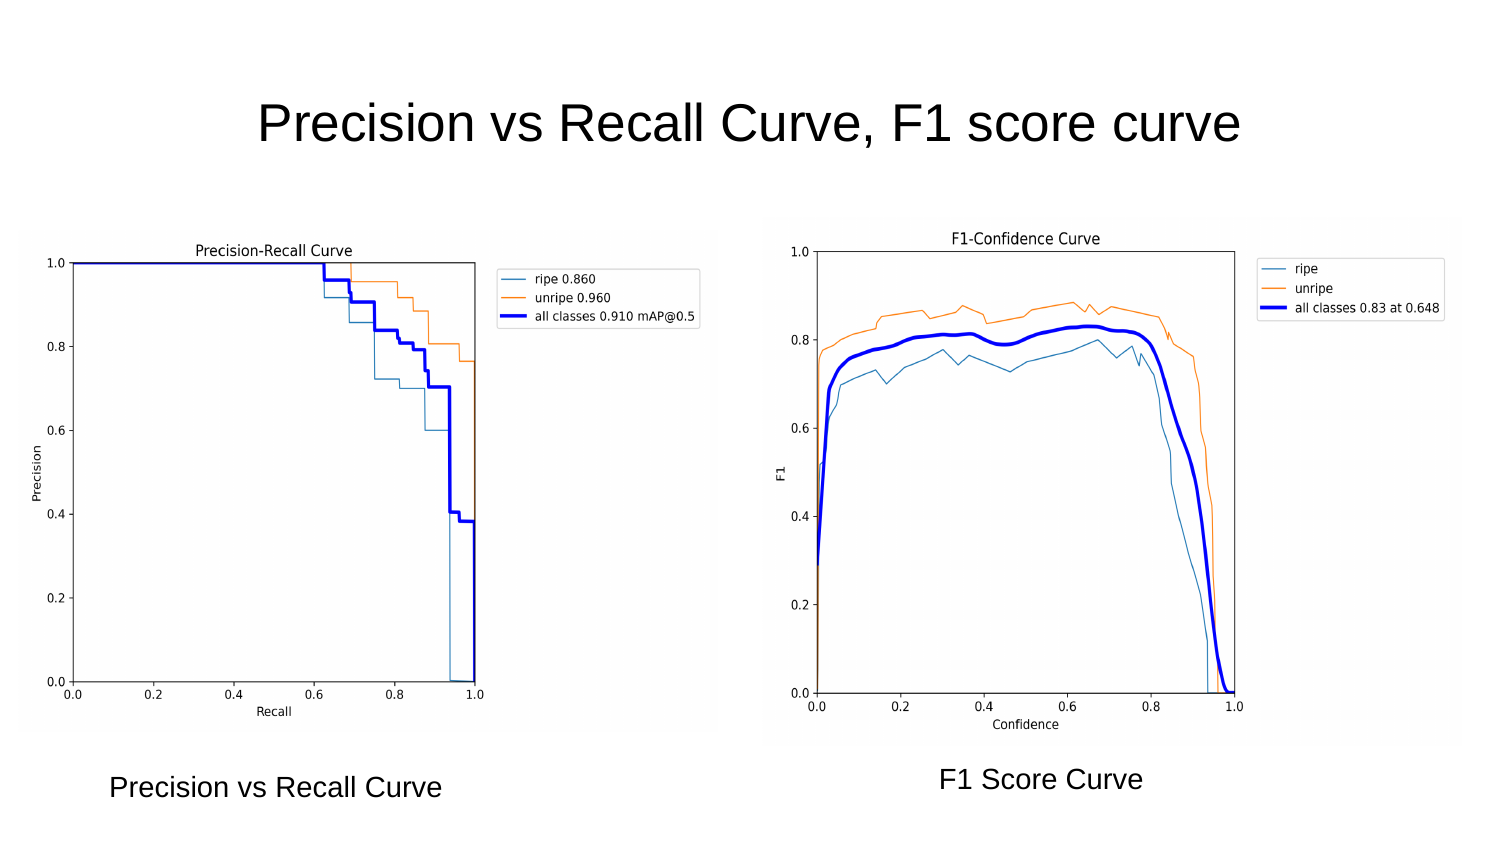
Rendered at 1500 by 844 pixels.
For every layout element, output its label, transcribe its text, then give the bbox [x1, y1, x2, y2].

picture [762, 216, 1462, 746]
title Precision vs Recall Curve, F1 score curve [51, 72, 1449, 167]
text_box F1 Score Curve [845, 755, 1238, 811]
picture [18, 230, 718, 733]
text_box Precision vs Recall Curve [80, 753, 473, 819]
